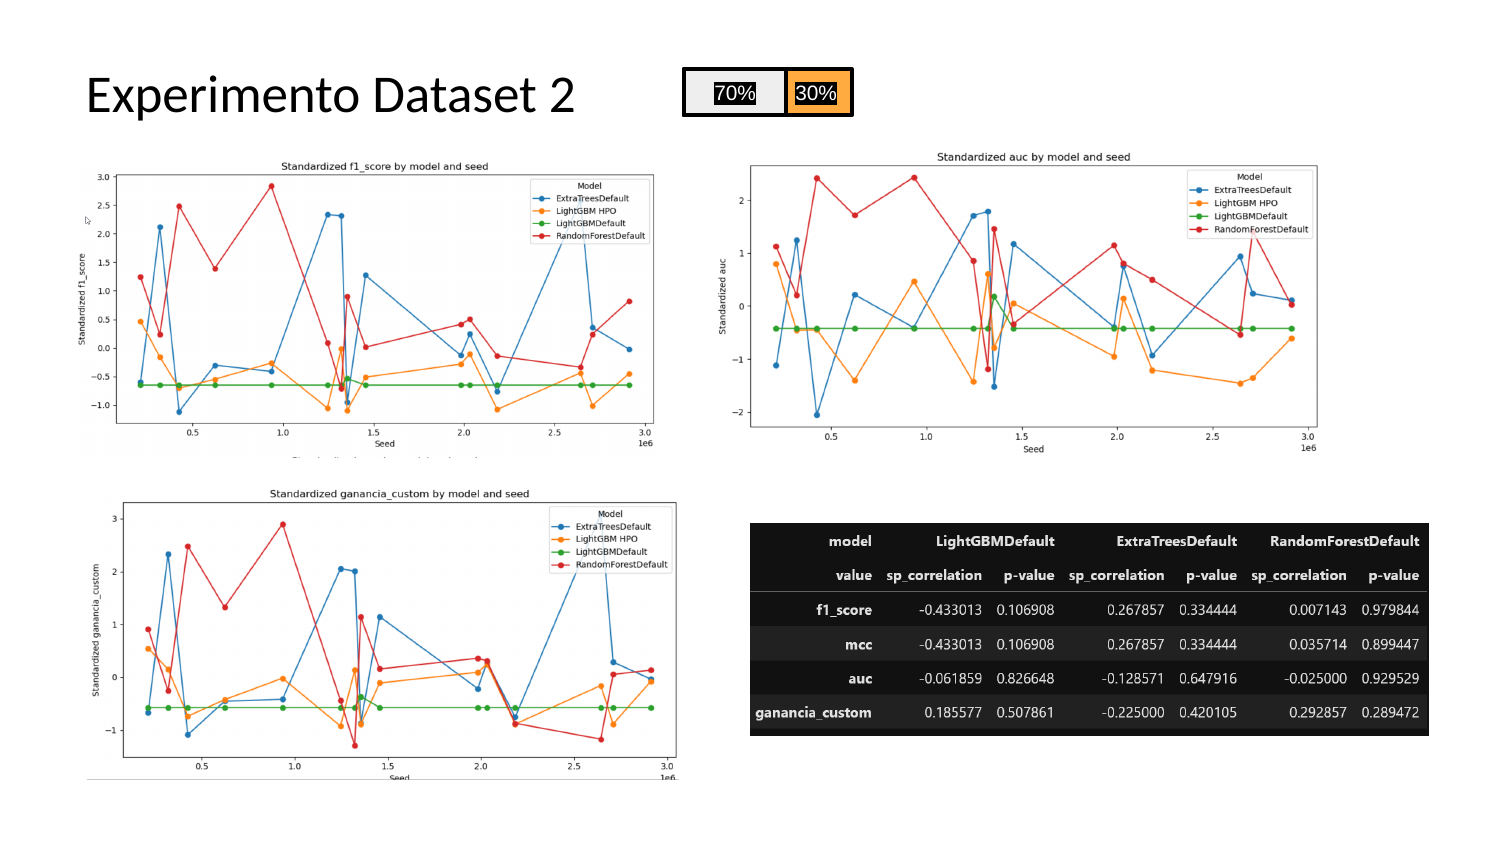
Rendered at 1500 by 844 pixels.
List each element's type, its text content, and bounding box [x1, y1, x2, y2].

text_box 30% [788, 67, 854, 117]
picture [713, 148, 1322, 458]
title Experimento Dataset 2 [70, 44, 661, 139]
picture [87, 479, 679, 780]
text_box 70% [682, 67, 788, 117]
picture [75, 159, 657, 458]
picture [749, 523, 1429, 736]
